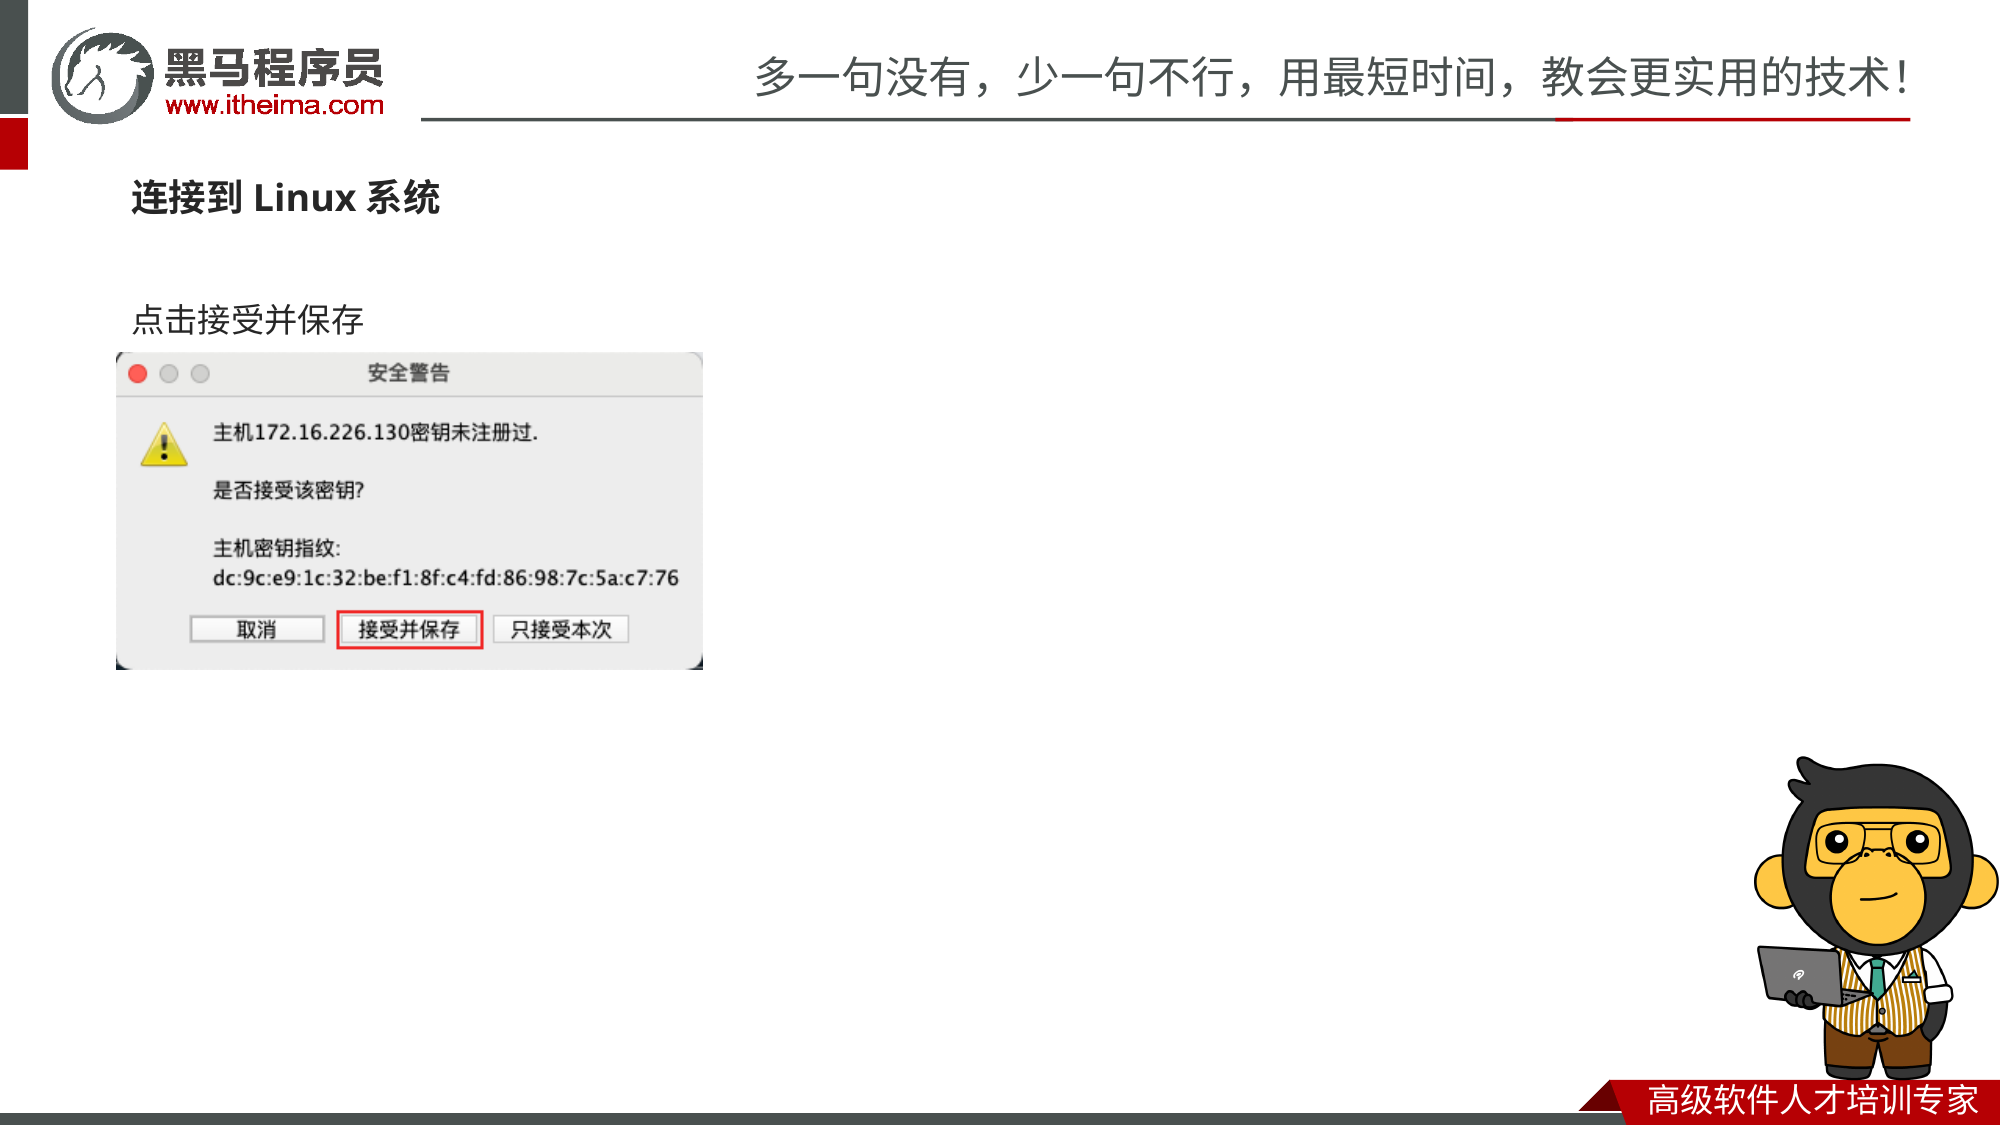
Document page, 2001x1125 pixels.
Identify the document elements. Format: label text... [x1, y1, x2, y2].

list 连接到Linux系统 [116, 154, 1872, 239]
list 点击接受并保存 [116, 271, 1872, 964]
picture [1695, 739, 2000, 1089]
picture [50, 26, 384, 125]
picture [116, 351, 703, 670]
